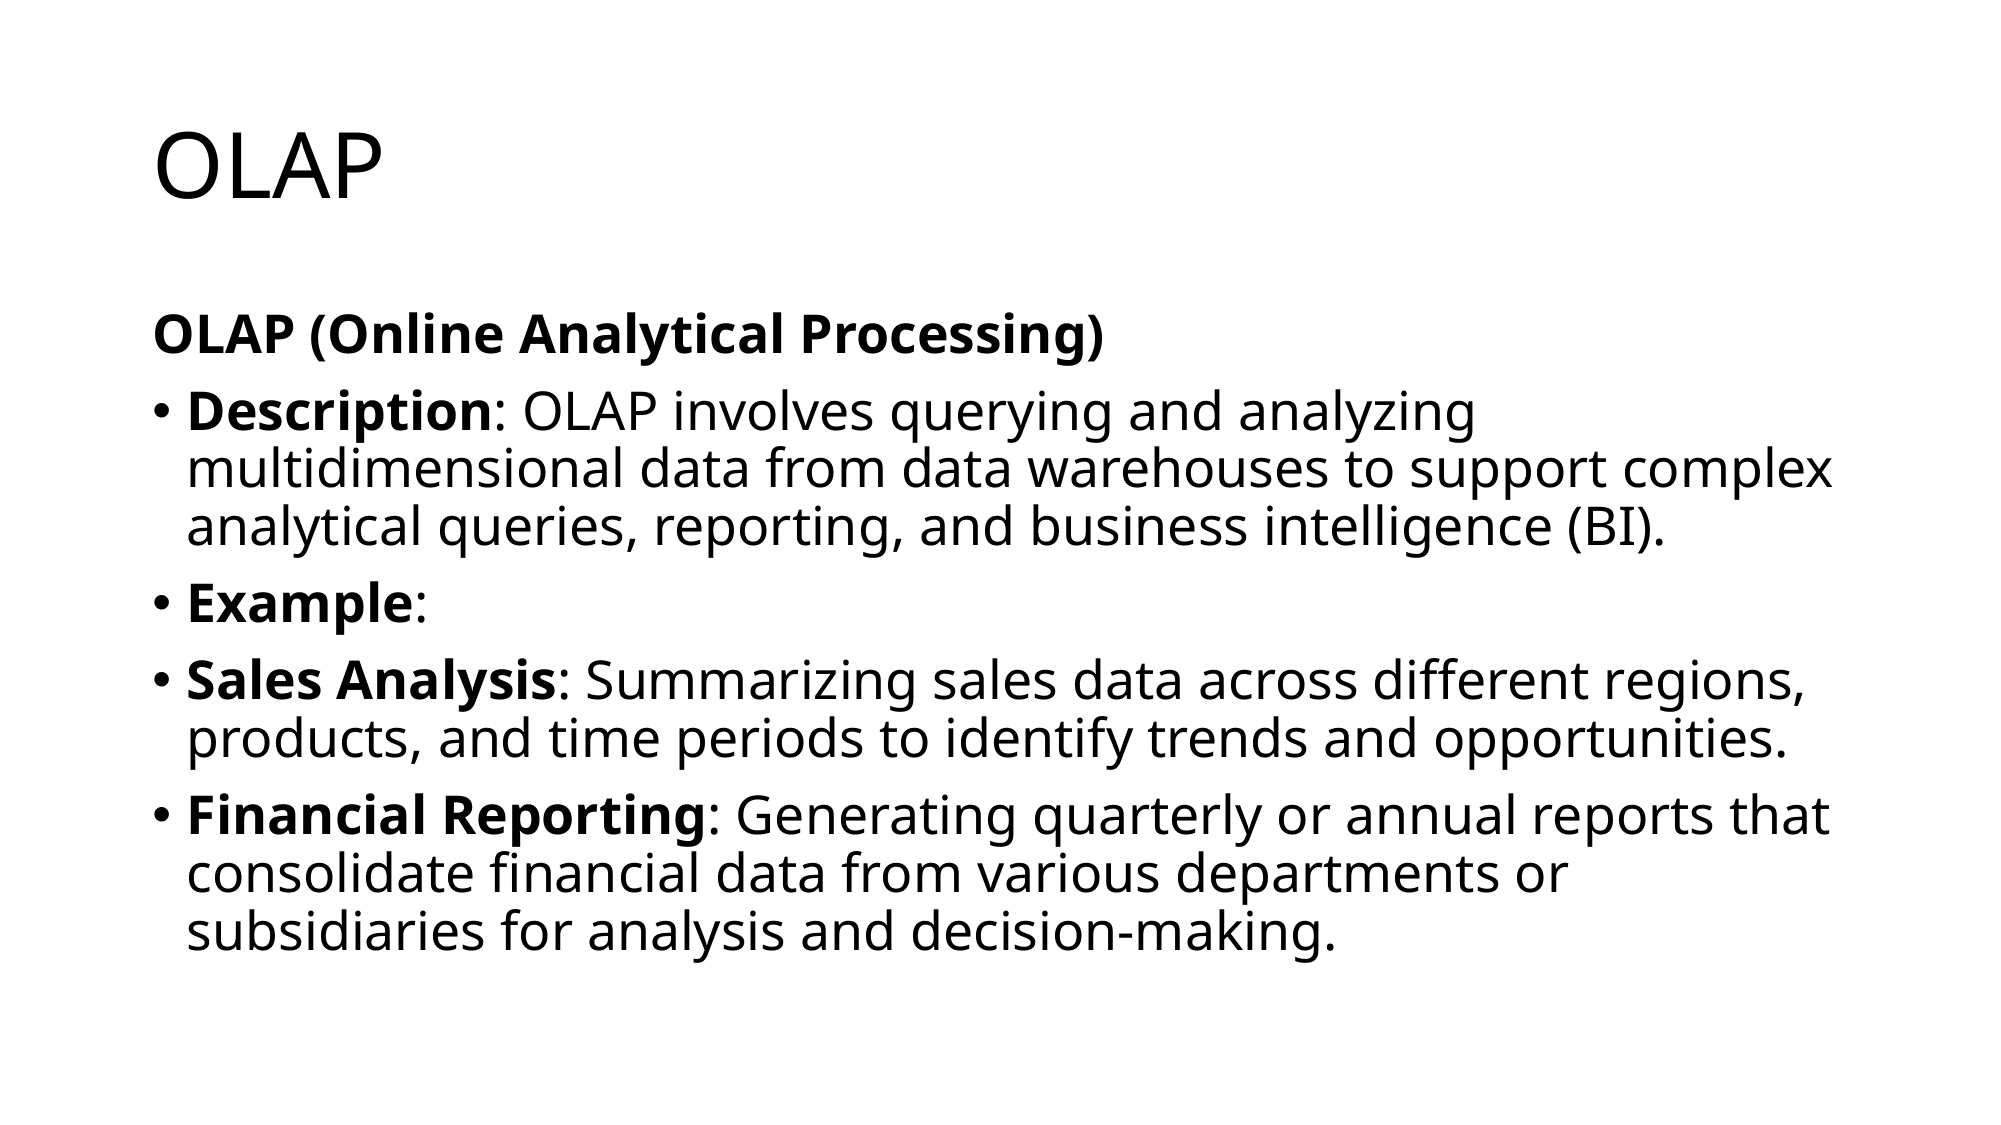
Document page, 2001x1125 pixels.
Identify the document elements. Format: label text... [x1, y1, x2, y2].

title OLAP [137, 59, 1863, 278]
list OLAP (Online Analytical Processing) Description: OLAP involves querying and analyzing multidimensional data from data warehouses to support complex analytical queries, reporting, and business intelligence (BI). Example: Sales Analysis: Summarizing sales data across different regions, products, and time periods to identify trends and opportunities. Financial Reporting: Generating quarterly or annual reports that consolidate financial data from various departments or subsidiaries for analysis and decision-making. [137, 299, 1863, 1014]
